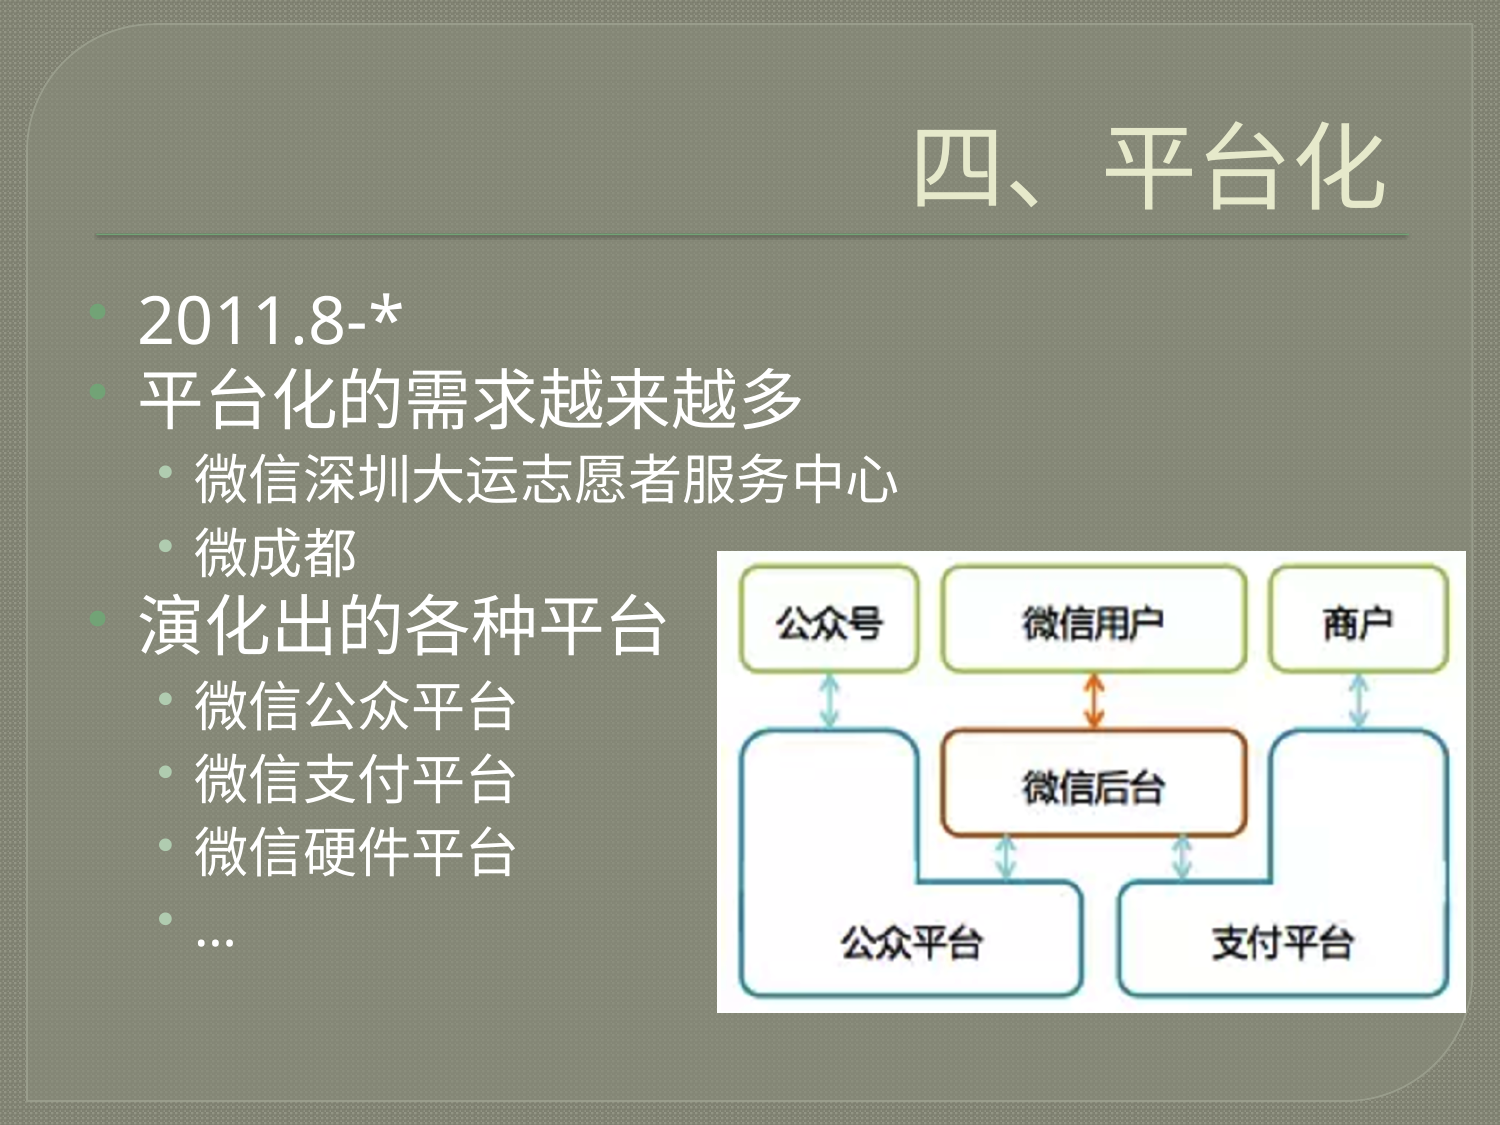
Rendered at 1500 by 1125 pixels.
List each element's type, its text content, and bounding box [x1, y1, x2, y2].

picture [717, 551, 1466, 1013]
list 2011.8-* 平台化的需求越来越多 微信深圳大运志愿者服务中心 微成都 演化出的各种平台 微信公众平台 微信支付平台 微信硬件平台 … [75, 270, 1425, 1013]
title 四、平台化 [75, 41, 1425, 230]
